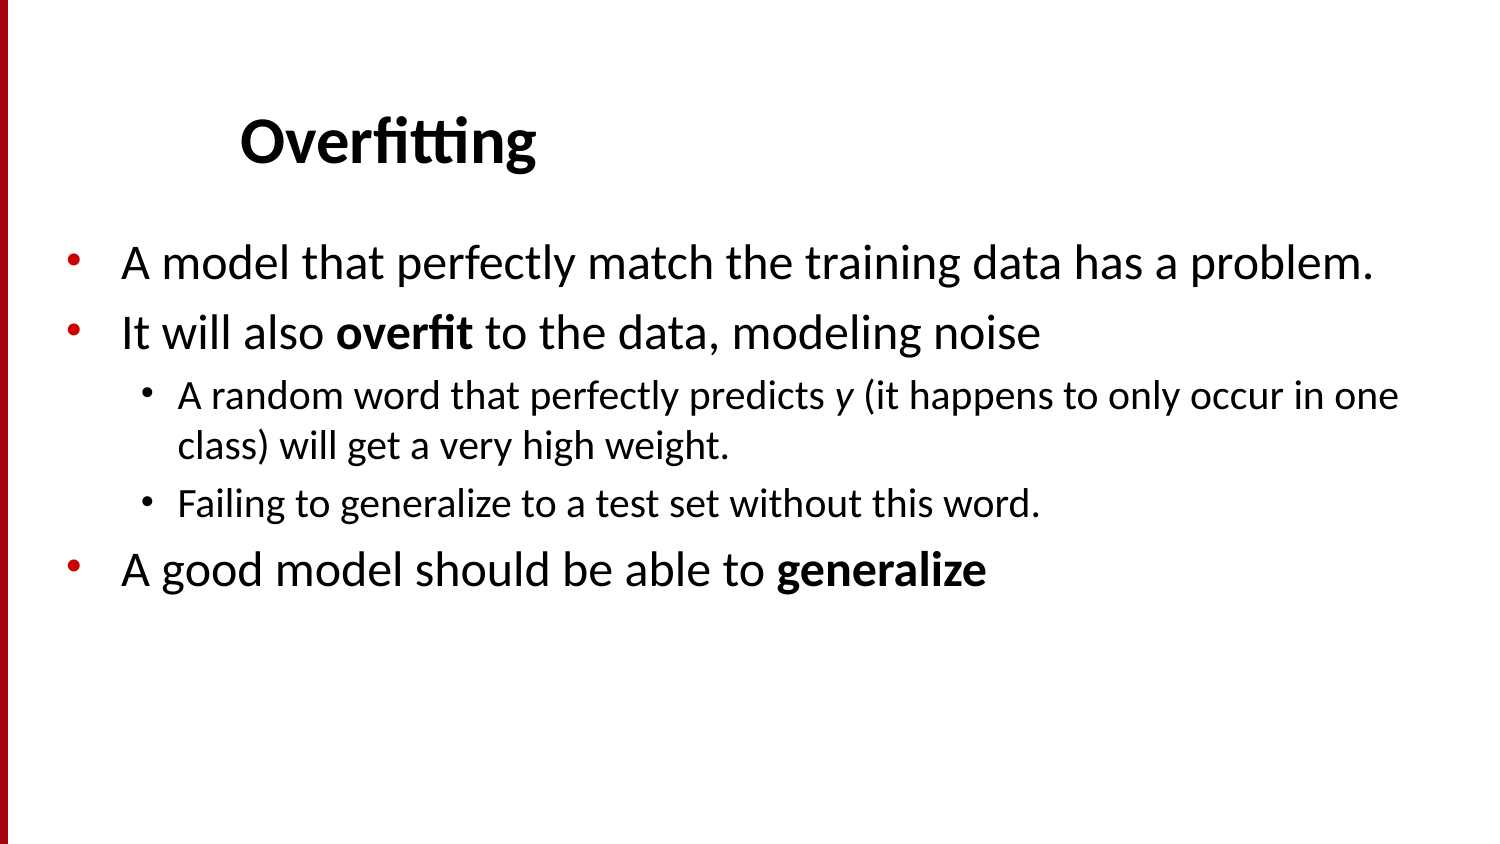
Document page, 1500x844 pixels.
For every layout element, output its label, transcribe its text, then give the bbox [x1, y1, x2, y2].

list A model that perfectly match the training data has a problem. It will also overfit to the data, modeling noise A random word that perfectly predicts y (it happens to only occur in one class) will get a very high weight. Failing to generalize to a test set without this word. A good model should be able to generalize [50, 221, 1450, 769]
title Overfitting [225, 62, 1450, 185]
